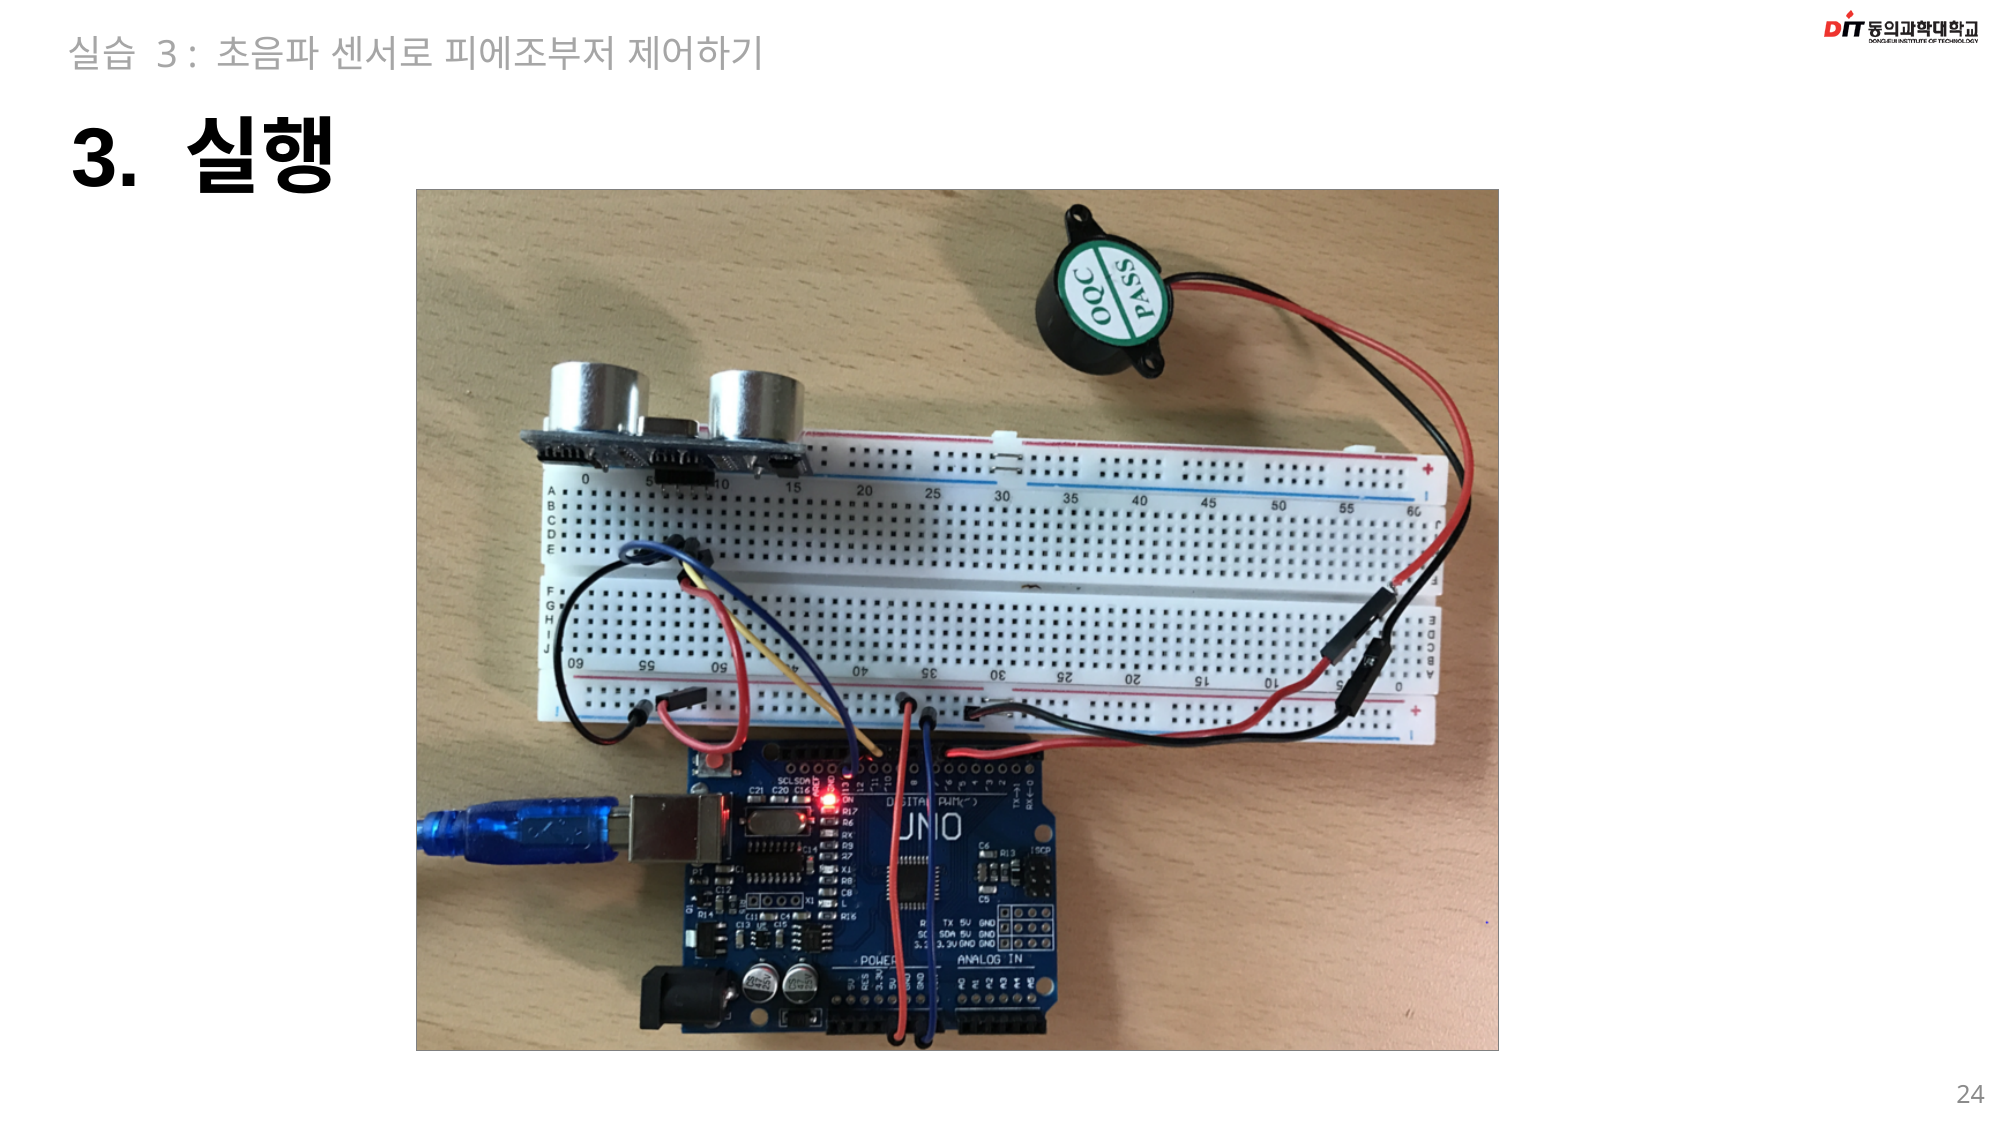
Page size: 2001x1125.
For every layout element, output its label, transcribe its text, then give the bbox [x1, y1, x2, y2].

text_box 실습 3 : 초음파 센서로 피에조부저 제어하기 [53, 22, 781, 83]
picture [416, 189, 1499, 1051]
slide_number 24 [1931, 1065, 2000, 1125]
picture [1824, 10, 1978, 43]
text_box 3. 실행 [57, 106, 1351, 218]
